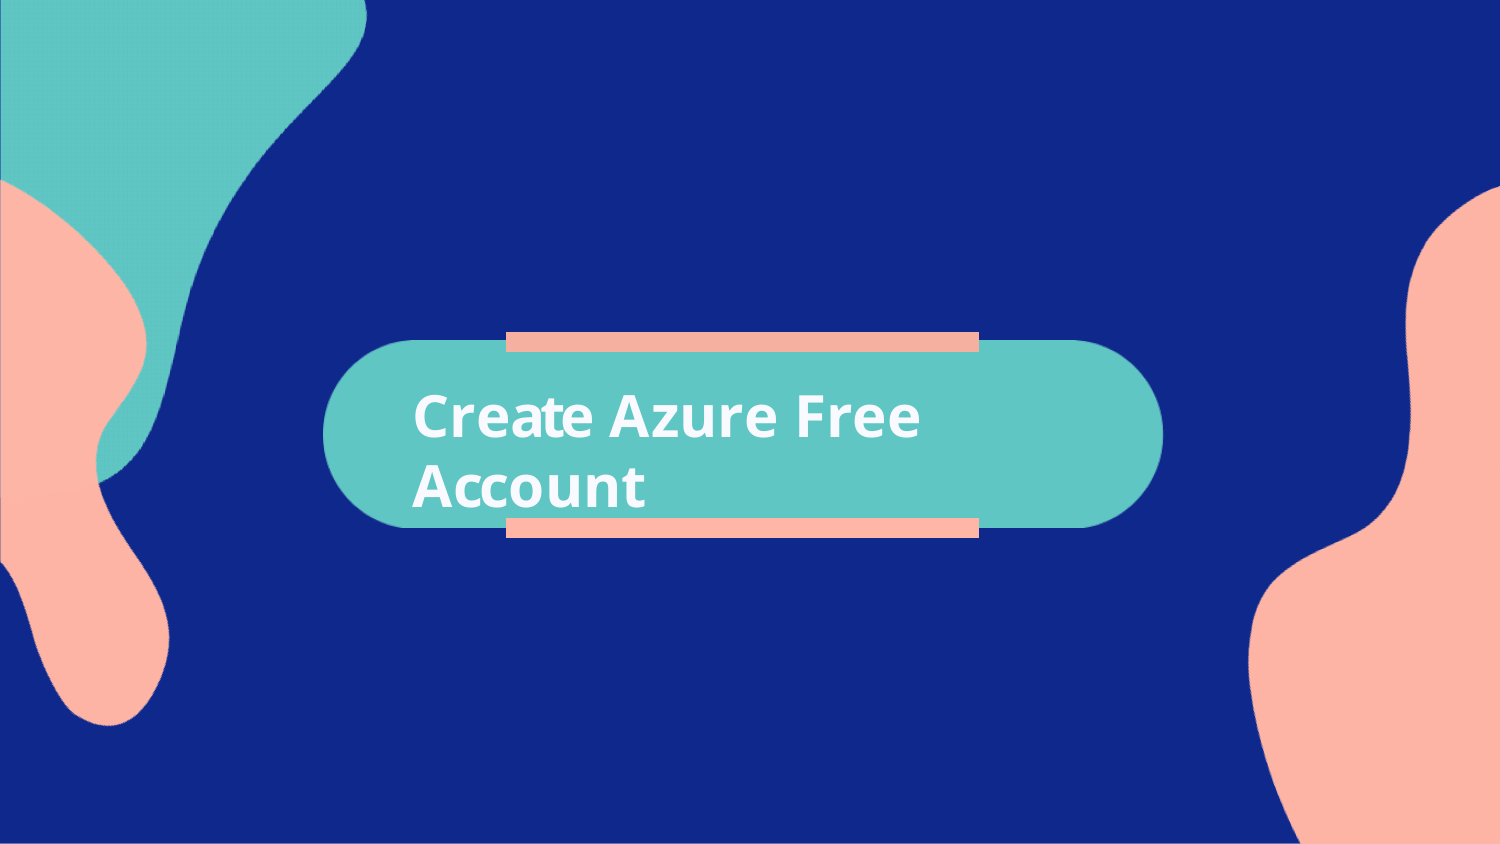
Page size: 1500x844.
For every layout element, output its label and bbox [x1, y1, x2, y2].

text_box [0, 0, 1500, 844]
